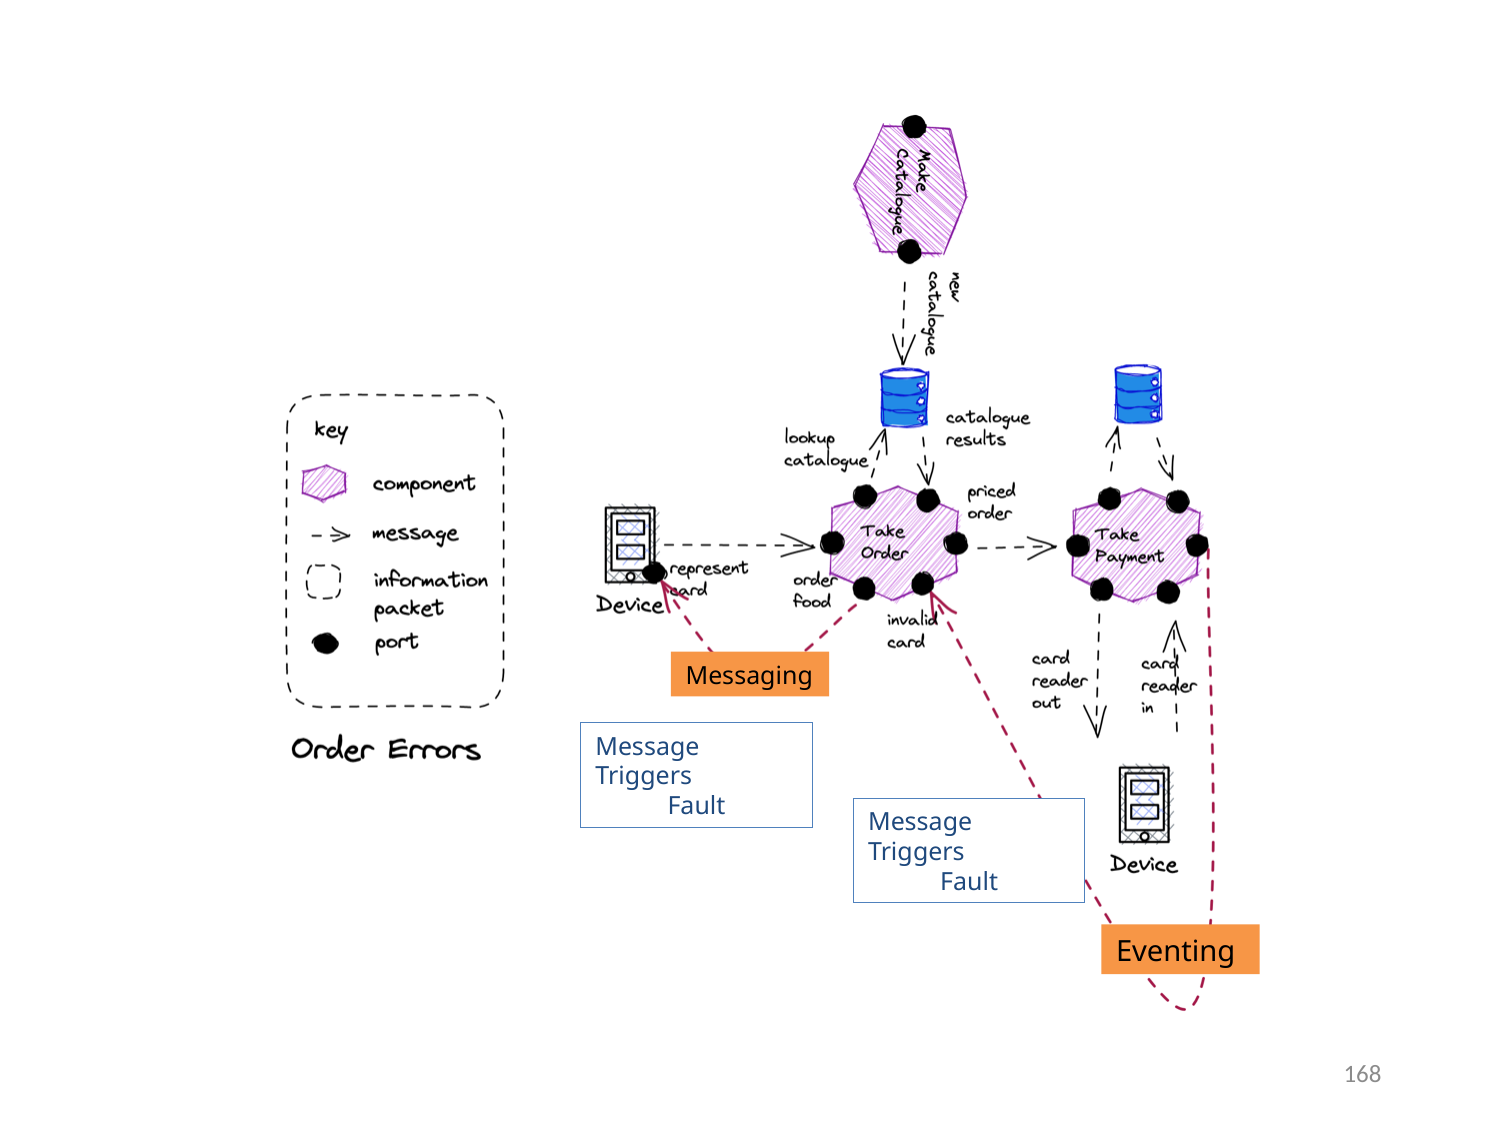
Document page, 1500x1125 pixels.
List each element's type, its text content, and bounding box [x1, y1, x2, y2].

slide_number 168 [1059, 1042, 1397, 1103]
text_box Eventing [1227, 924, 1260, 975]
picture [276, 105, 1224, 1020]
